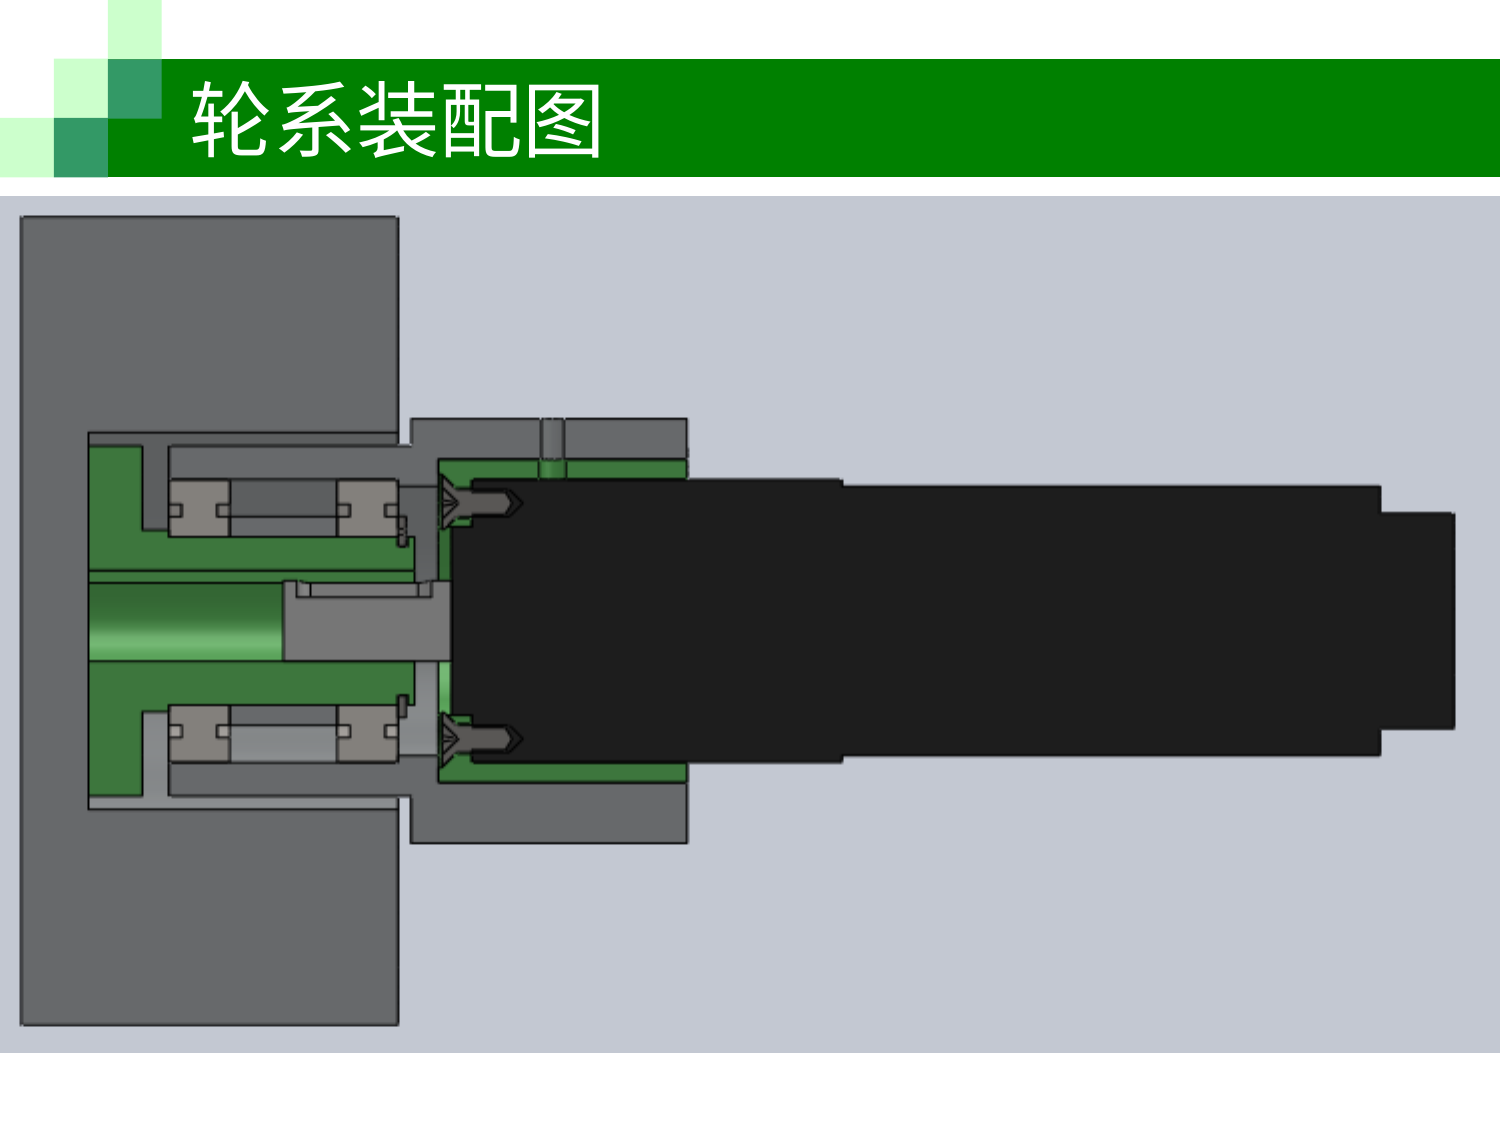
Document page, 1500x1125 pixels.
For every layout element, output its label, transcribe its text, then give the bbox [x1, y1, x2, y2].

title 轮系装配图 [174, 55, 1388, 181]
picture [0, 196, 1500, 1053]
